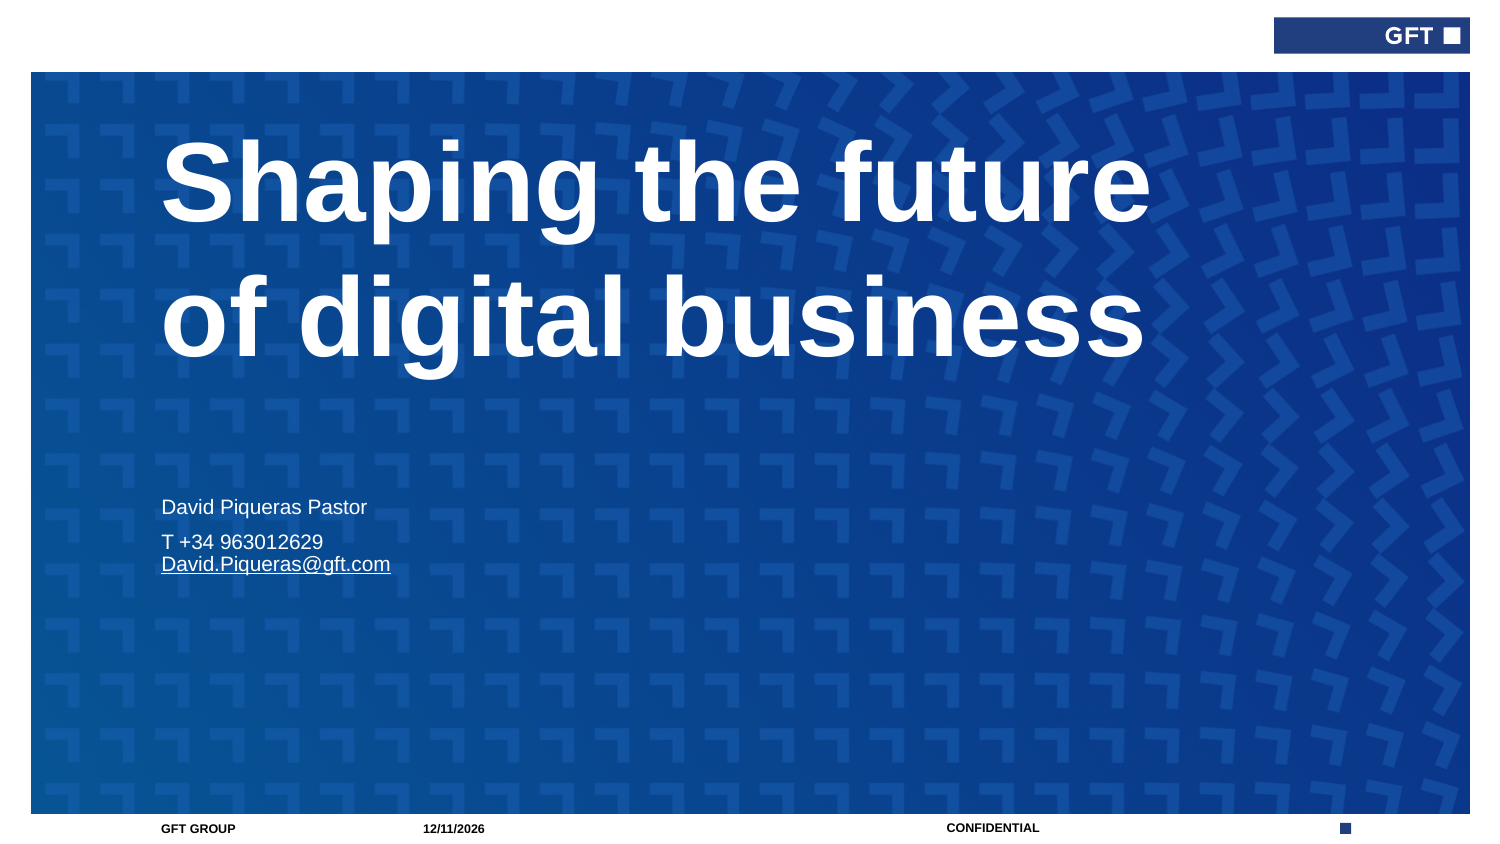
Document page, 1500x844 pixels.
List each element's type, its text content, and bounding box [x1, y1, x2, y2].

picture [31, 72, 1471, 814]
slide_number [422, 820, 488, 837]
list David Piqueras Pastor T +34 963012629 David.Piqueras@gft.com [161, 496, 1341, 601]
